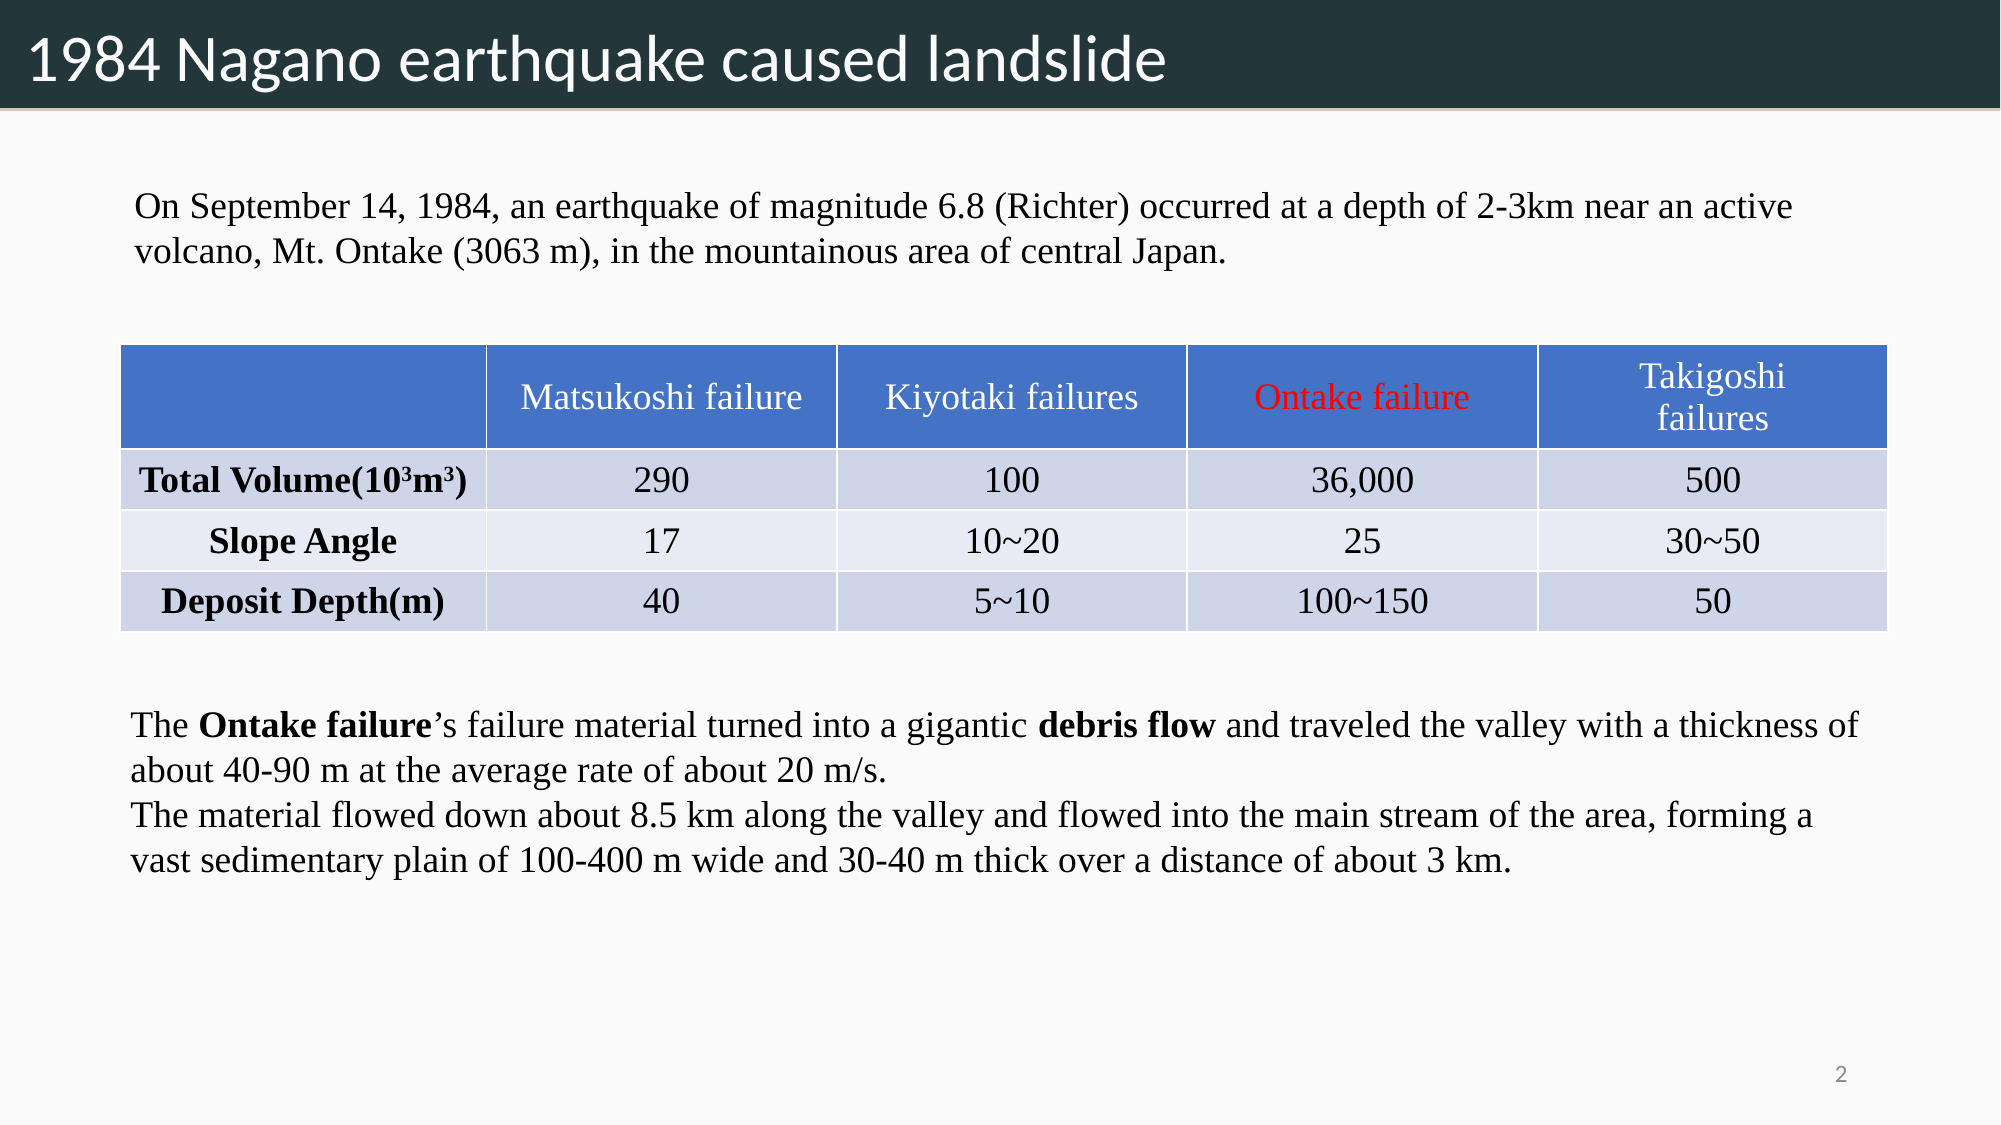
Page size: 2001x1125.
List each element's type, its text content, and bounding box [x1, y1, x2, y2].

table_cell Total Volume(103m3) [121, 450, 486, 509]
text_box 1984 Nagano earthquake caused landslide [10, 6, 2000, 102]
table_cell 36,000 [1188, 450, 1537, 509]
table_cell Deposit Depth(m) [121, 572, 486, 631]
table_cell 30~50 [1539, 511, 1887, 570]
table_header Matsukoshi failure [487, 345, 836, 448]
table_cell Slope Angle [121, 511, 486, 570]
table_cell 100~150 [1188, 572, 1537, 631]
table_cell 500 [1539, 450, 1887, 509]
table_cell 17 [487, 511, 836, 570]
table_cell 10~20 [838, 511, 1186, 570]
slide_number 3 [1412, 1042, 1863, 1103]
text_box The Ontake failure’s failure material turned into a gigantic debris flow and traveled the valley with a thickness of about 40-90 m at the average rate of about 20 m/s. The material flowed down about 8.5 km along the valley and flowed into the main stream of the area, forming a vast sedimentary plain of 100-400 m wide and 30-40 m thick over a distance of about 3 km. [115, 692, 1885, 888]
table_cell 25 [1188, 511, 1537, 570]
table_header Takigoshi failures [1539, 345, 1887, 448]
table_cell 5~10 [838, 572, 1186, 631]
table_cell 290 [487, 450, 836, 509]
table_cell 100 [838, 450, 1186, 509]
table_header Ontake failure [1188, 345, 1537, 448]
table_cell 40 [487, 572, 836, 631]
table_header [121, 345, 486, 448]
table_cell 50 [1539, 572, 1887, 631]
table_header Kiyotaki failures [838, 345, 1186, 448]
text_box On September 14, 1984, an earthquake of magnitude 6.8 (Richter) occurred at a depth of 2-3km near an active volcano, Mt. Ontake (3063 m), in the mountainous area of central Japan. [119, 173, 1889, 279]
